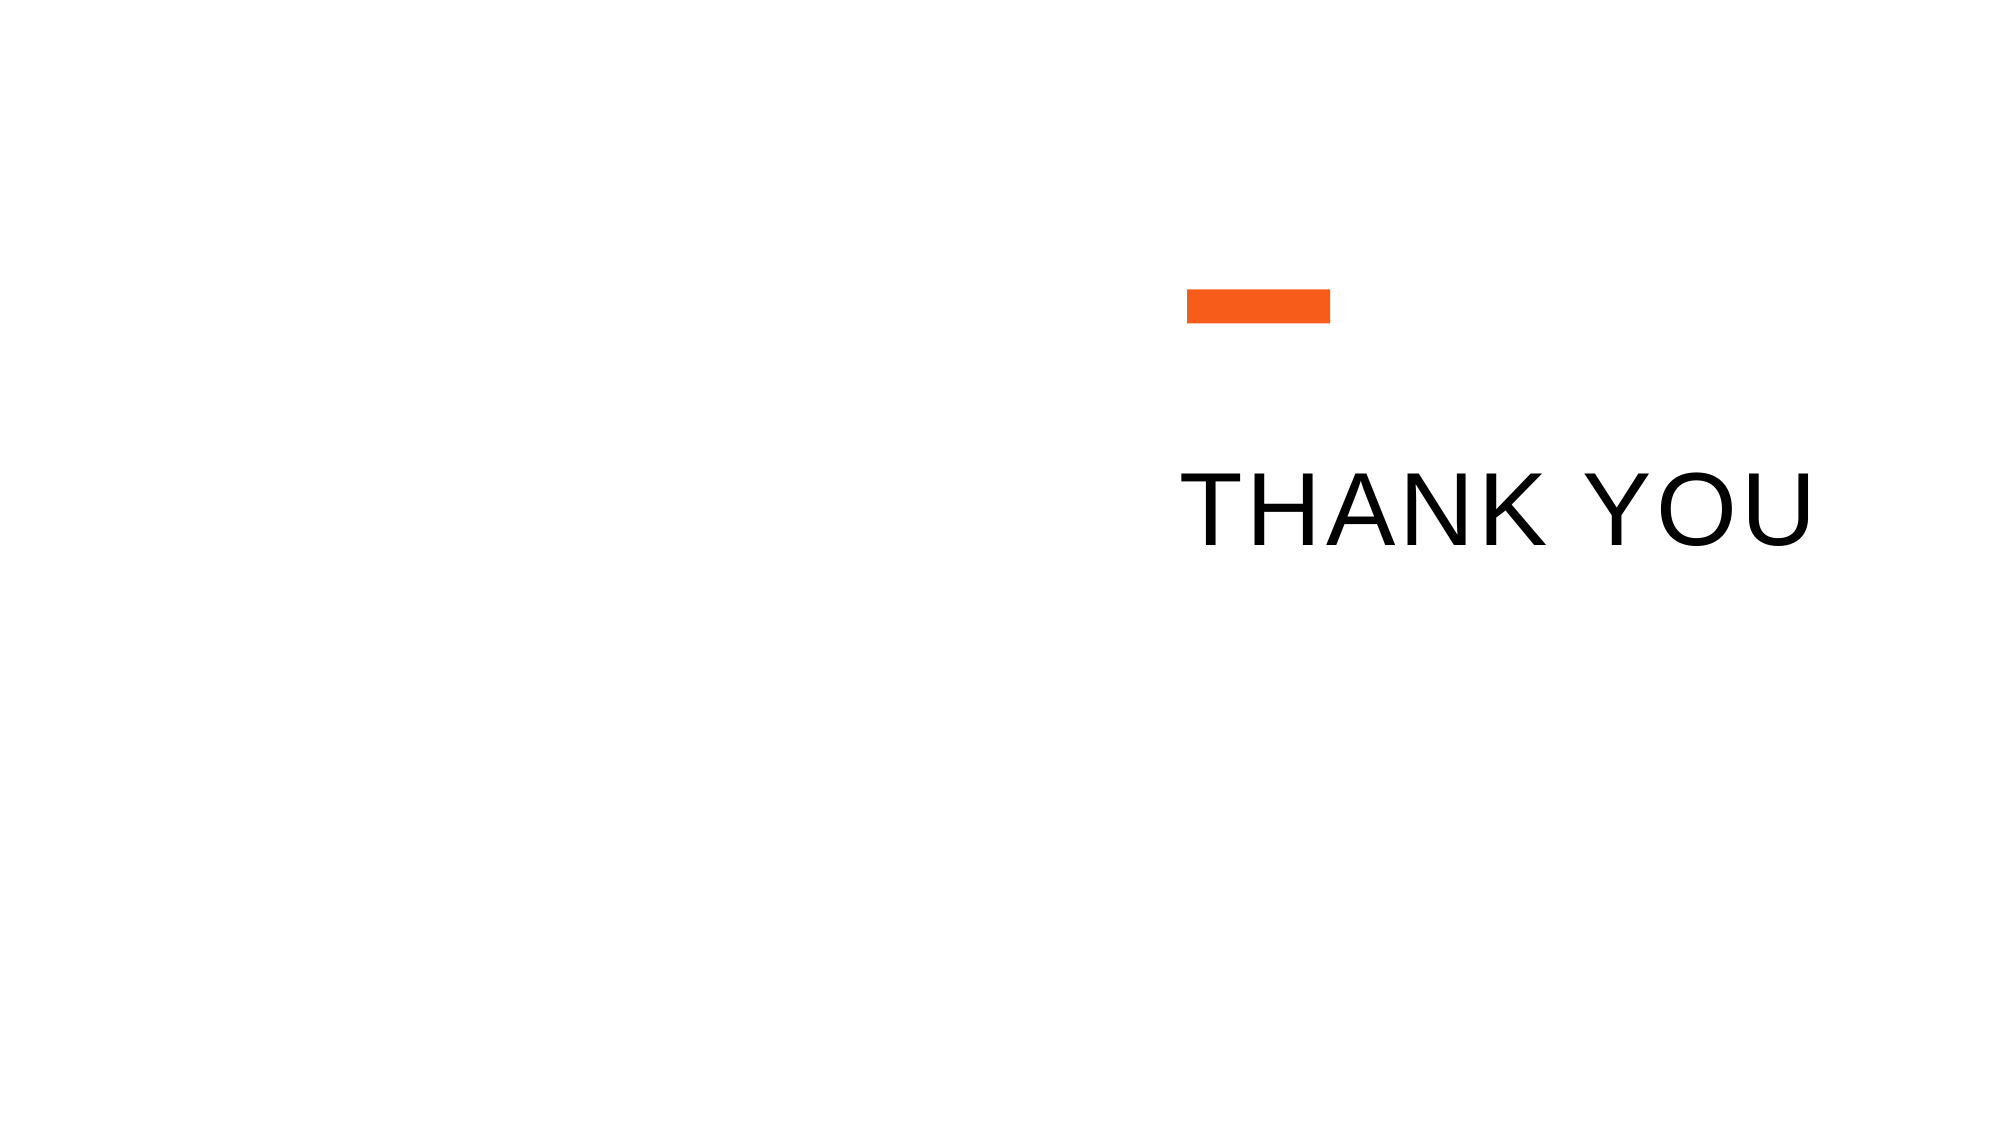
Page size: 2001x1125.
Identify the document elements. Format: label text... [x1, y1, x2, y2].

title THANK YOU [1162, 350, 1964, 567]
